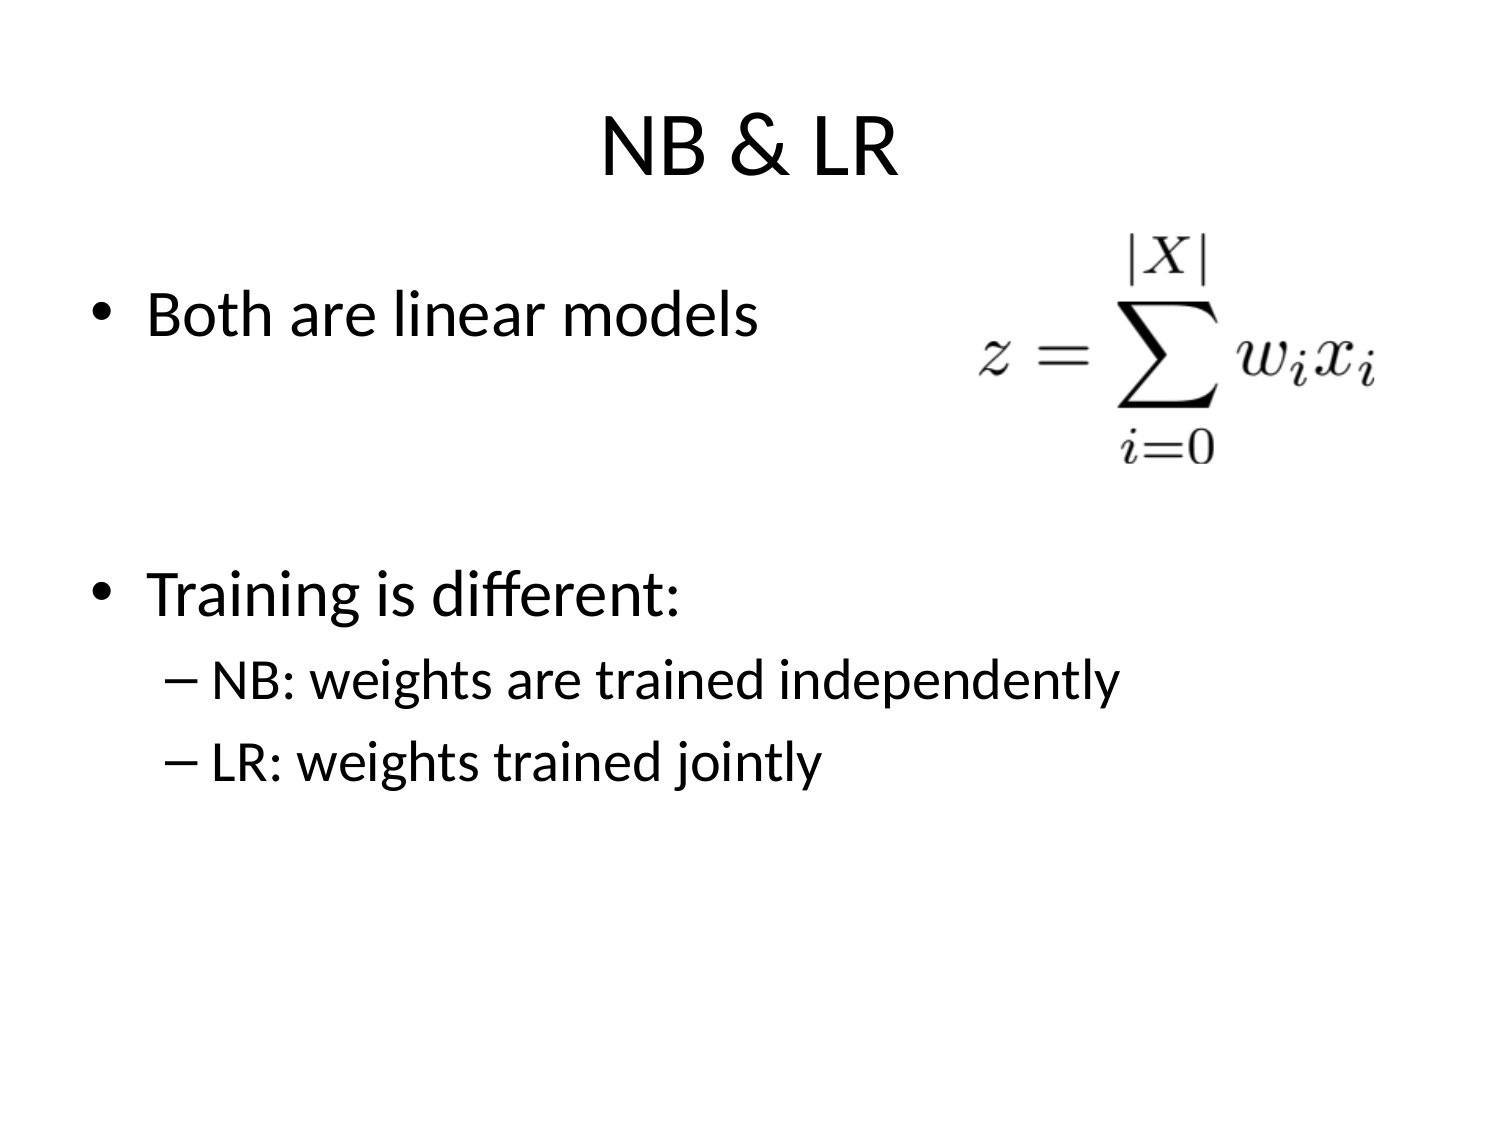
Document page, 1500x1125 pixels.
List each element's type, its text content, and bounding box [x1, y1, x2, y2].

title NB & LR [75, 45, 1425, 233]
picture [978, 232, 1375, 464]
list Both are linear models Training is different: NB: weights are trained independently LR: weights trained jointly [75, 262, 1425, 1005]
